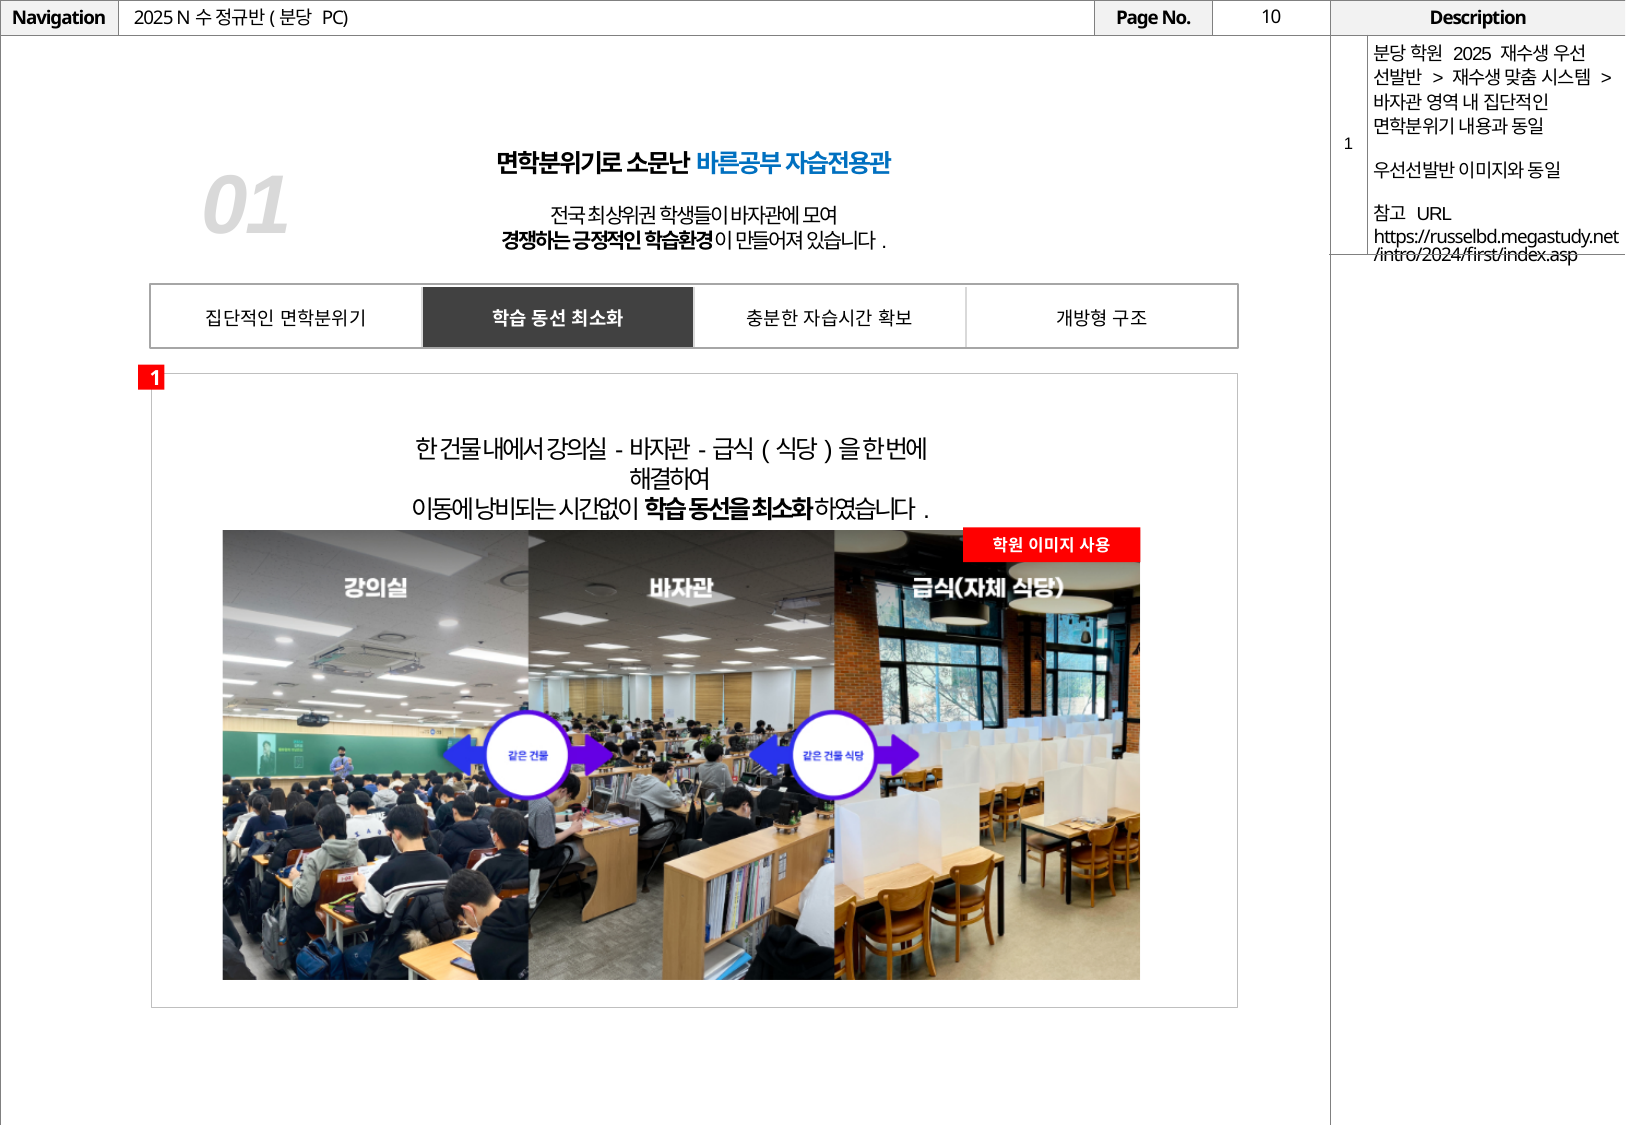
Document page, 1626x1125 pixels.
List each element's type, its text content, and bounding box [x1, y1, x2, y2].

picture [220, 530, 1141, 980]
text_box 01 [186, 142, 317, 258]
table_header 분당 학원 2025 재수생 우선 선발반 > 재수생 맞춤 시스템 > 바자관 영역 내 집단적인 면학분위기 내용과 동일 우선선발반 이미지와 동일 참고 URL https://russelbd.megastudy.net/intro/2024/first/index.asp [1368, 36, 1625, 254]
text_box 면학분위기로 소문난 바른공부 자습전용관 전국 최상위권 학생들이 바자관에 모여 경쟁하는 긍정적인 학습환경이 만들어져 있습니다. [150, 139, 1238, 260]
title 2025 N수 정규반(분당 PC) [118, 0, 1097, 35]
text_box [148, 282, 1240, 350]
table_header 1 [1329, 36, 1367, 254]
text_box [149, 371, 1240, 1010]
text_box 1 [136, 363, 166, 392]
text_box 한 건물 내에서 강의실-바자관-급식(식당)을 한 번에 해결하여 이동에 낭비되는 시간없이 학습 동선을 최소화하였습니다. [363, 426, 978, 528]
text_box 학원 이미지 사용 [961, 525, 1142, 530]
